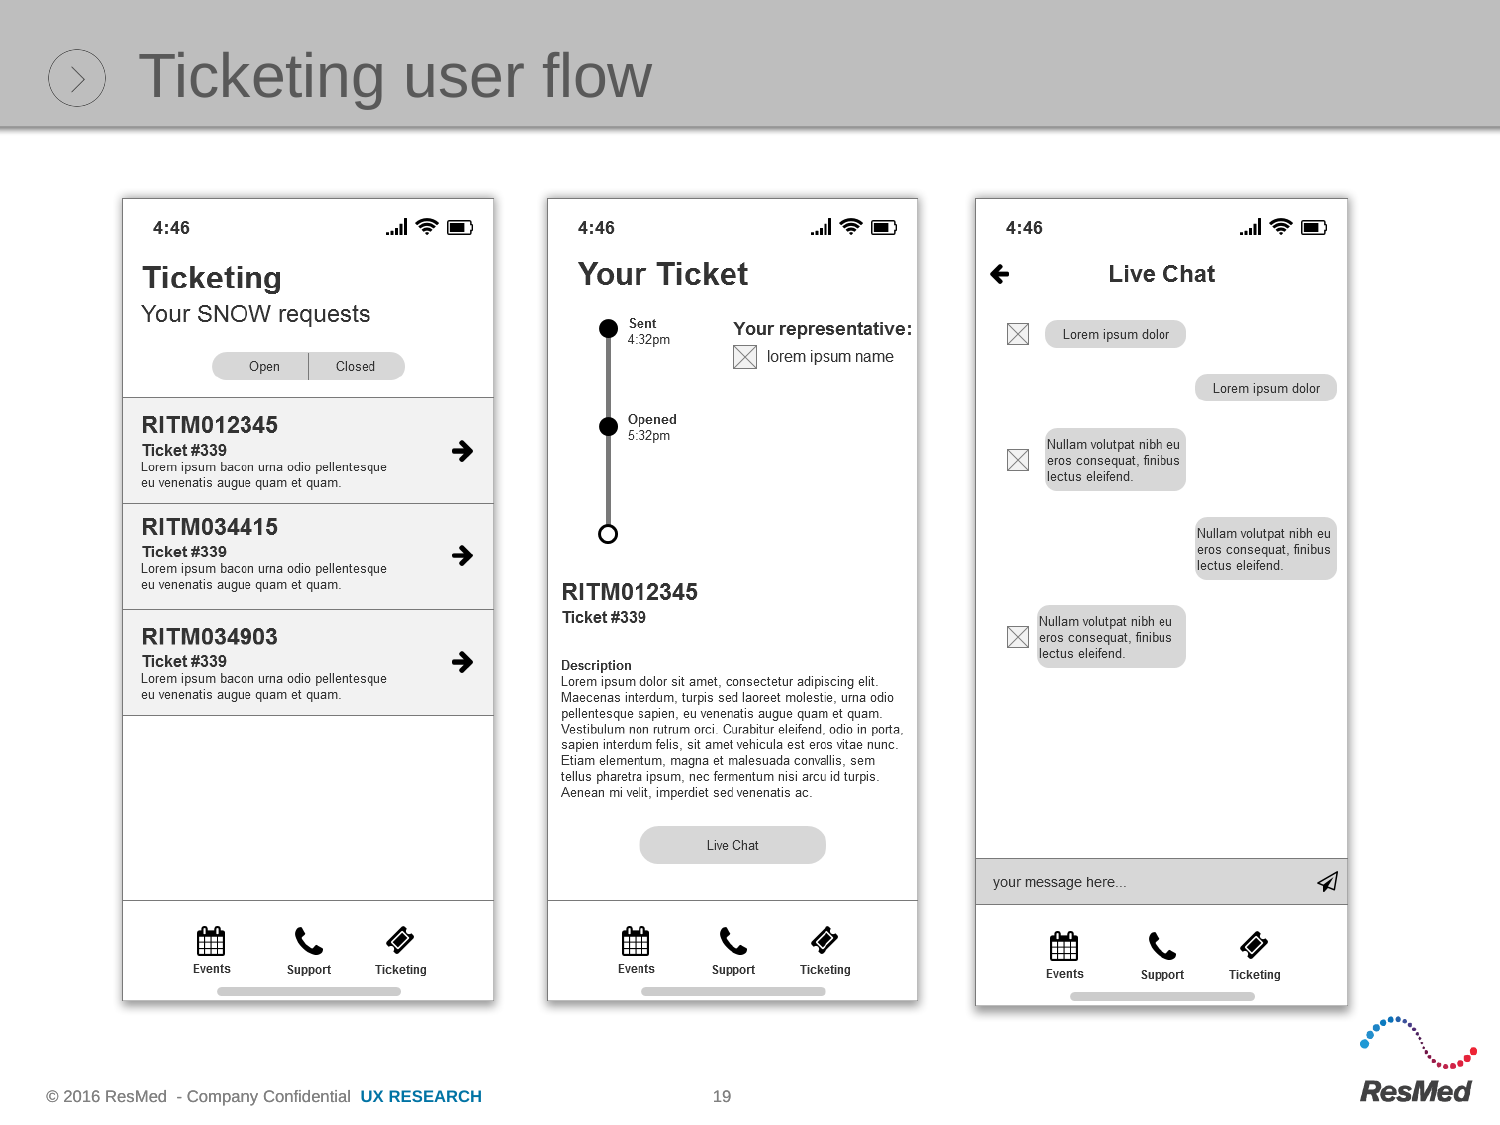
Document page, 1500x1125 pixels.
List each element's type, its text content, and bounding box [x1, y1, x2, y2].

picture [546, 198, 918, 1001]
picture [48, 49, 106, 107]
text_box UX RESEARCH [345, 1078, 536, 1113]
picture [1360, 1016, 1477, 1102]
picture [122, 198, 494, 1001]
picture [974, 198, 1349, 1006]
list Ticketing user flow [123, 27, 1477, 126]
